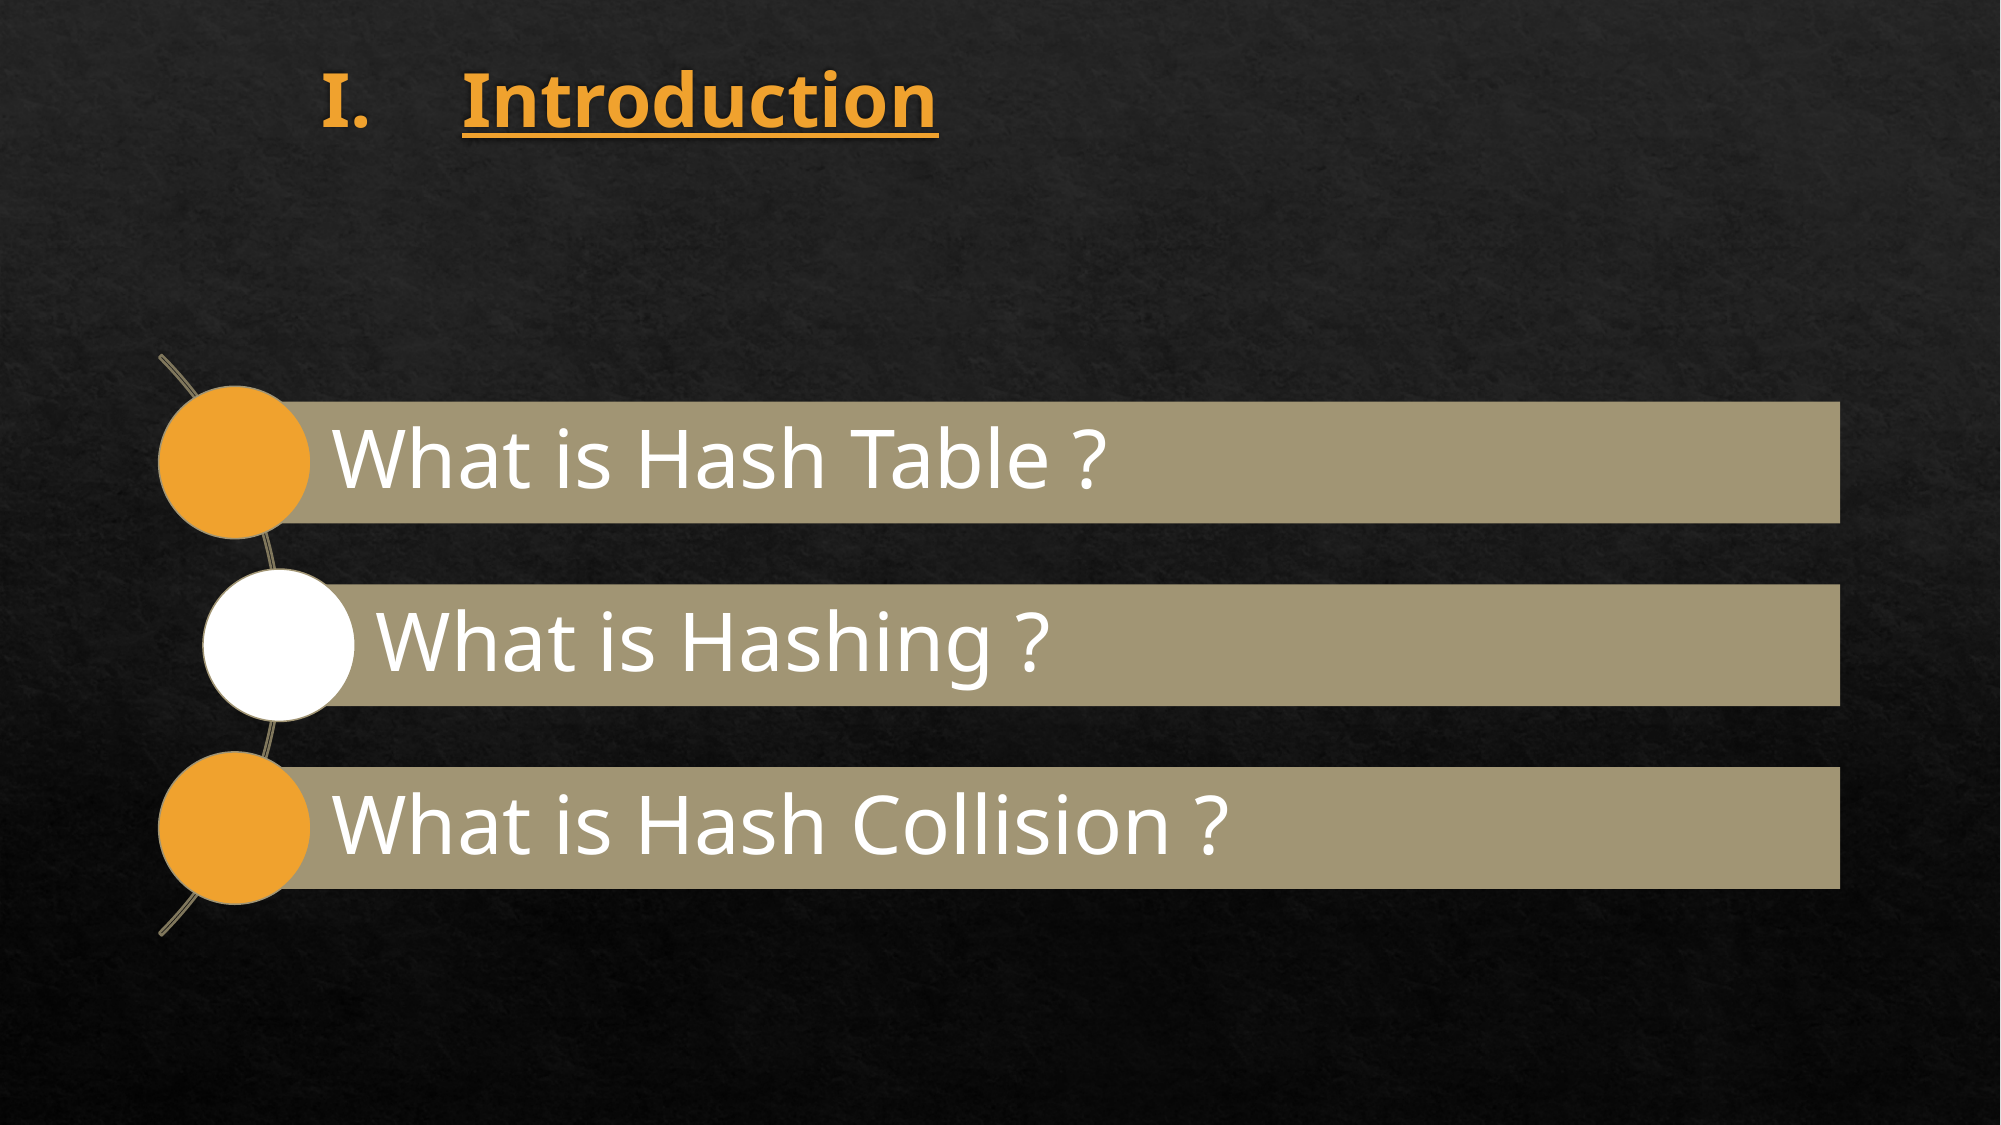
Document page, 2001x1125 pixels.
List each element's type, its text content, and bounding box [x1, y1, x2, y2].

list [149, 340, 1849, 951]
title Introduction [0, 0, 1260, 207]
